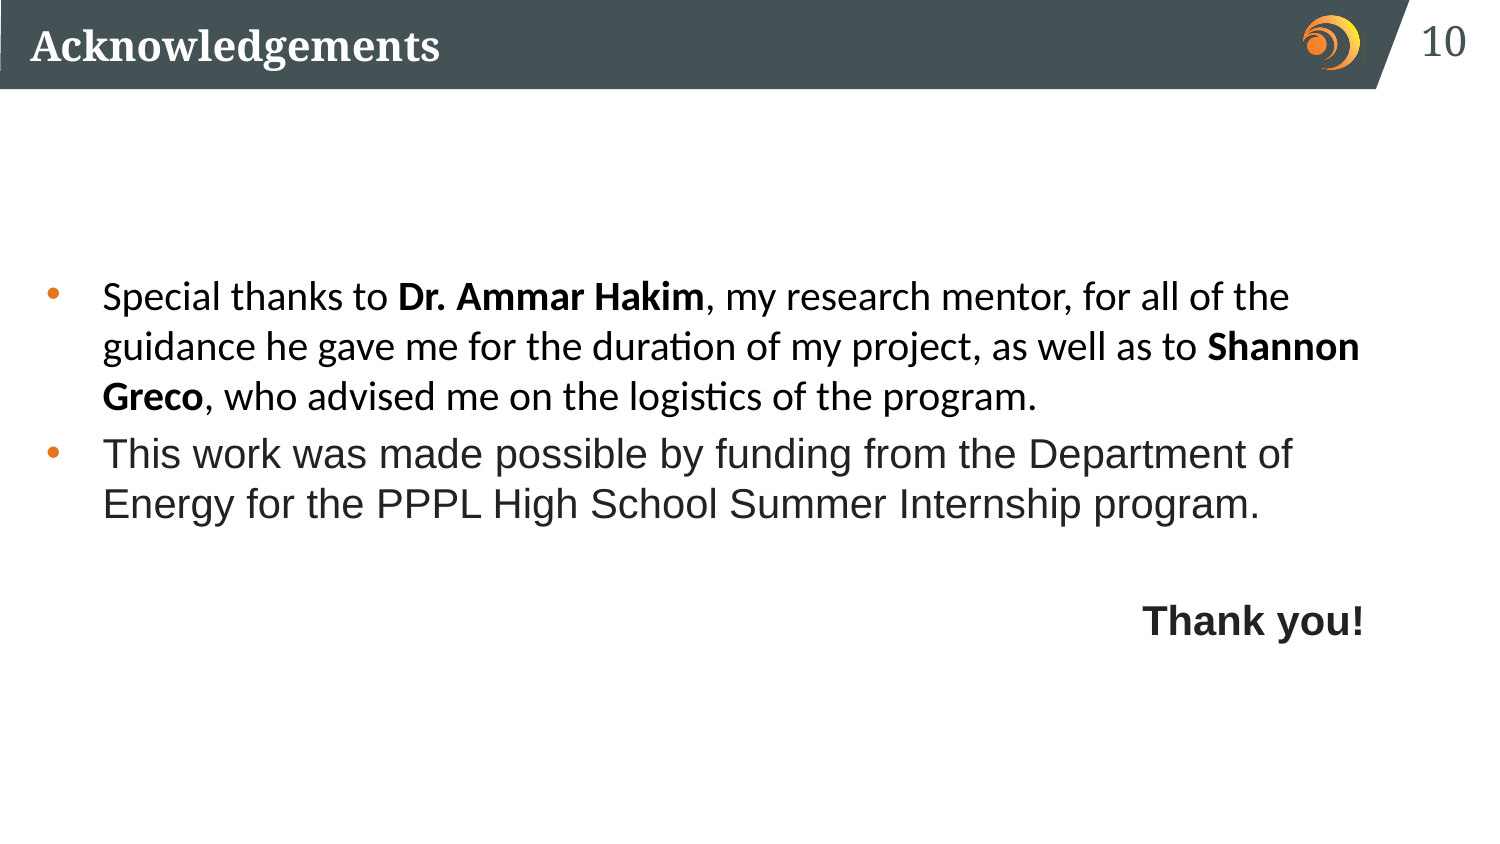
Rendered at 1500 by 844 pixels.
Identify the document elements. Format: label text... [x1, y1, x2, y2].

list Special thanks to Dr. Ammar Hakim, my research mentor, for all of the guidance he gave me for the duration of my project, as well as to Shannon Greco, who advised me on the logistics of the program. This work was made possible by funding from the Department of Energy for the PPPL High School Summer Internship program. Thank you! [31, 121, 1413, 791]
slide_number 10 [1388, 0, 1500, 88]
title Acknowledgements [0, 0, 1282, 90]
picture [1269, 0, 1365, 100]
